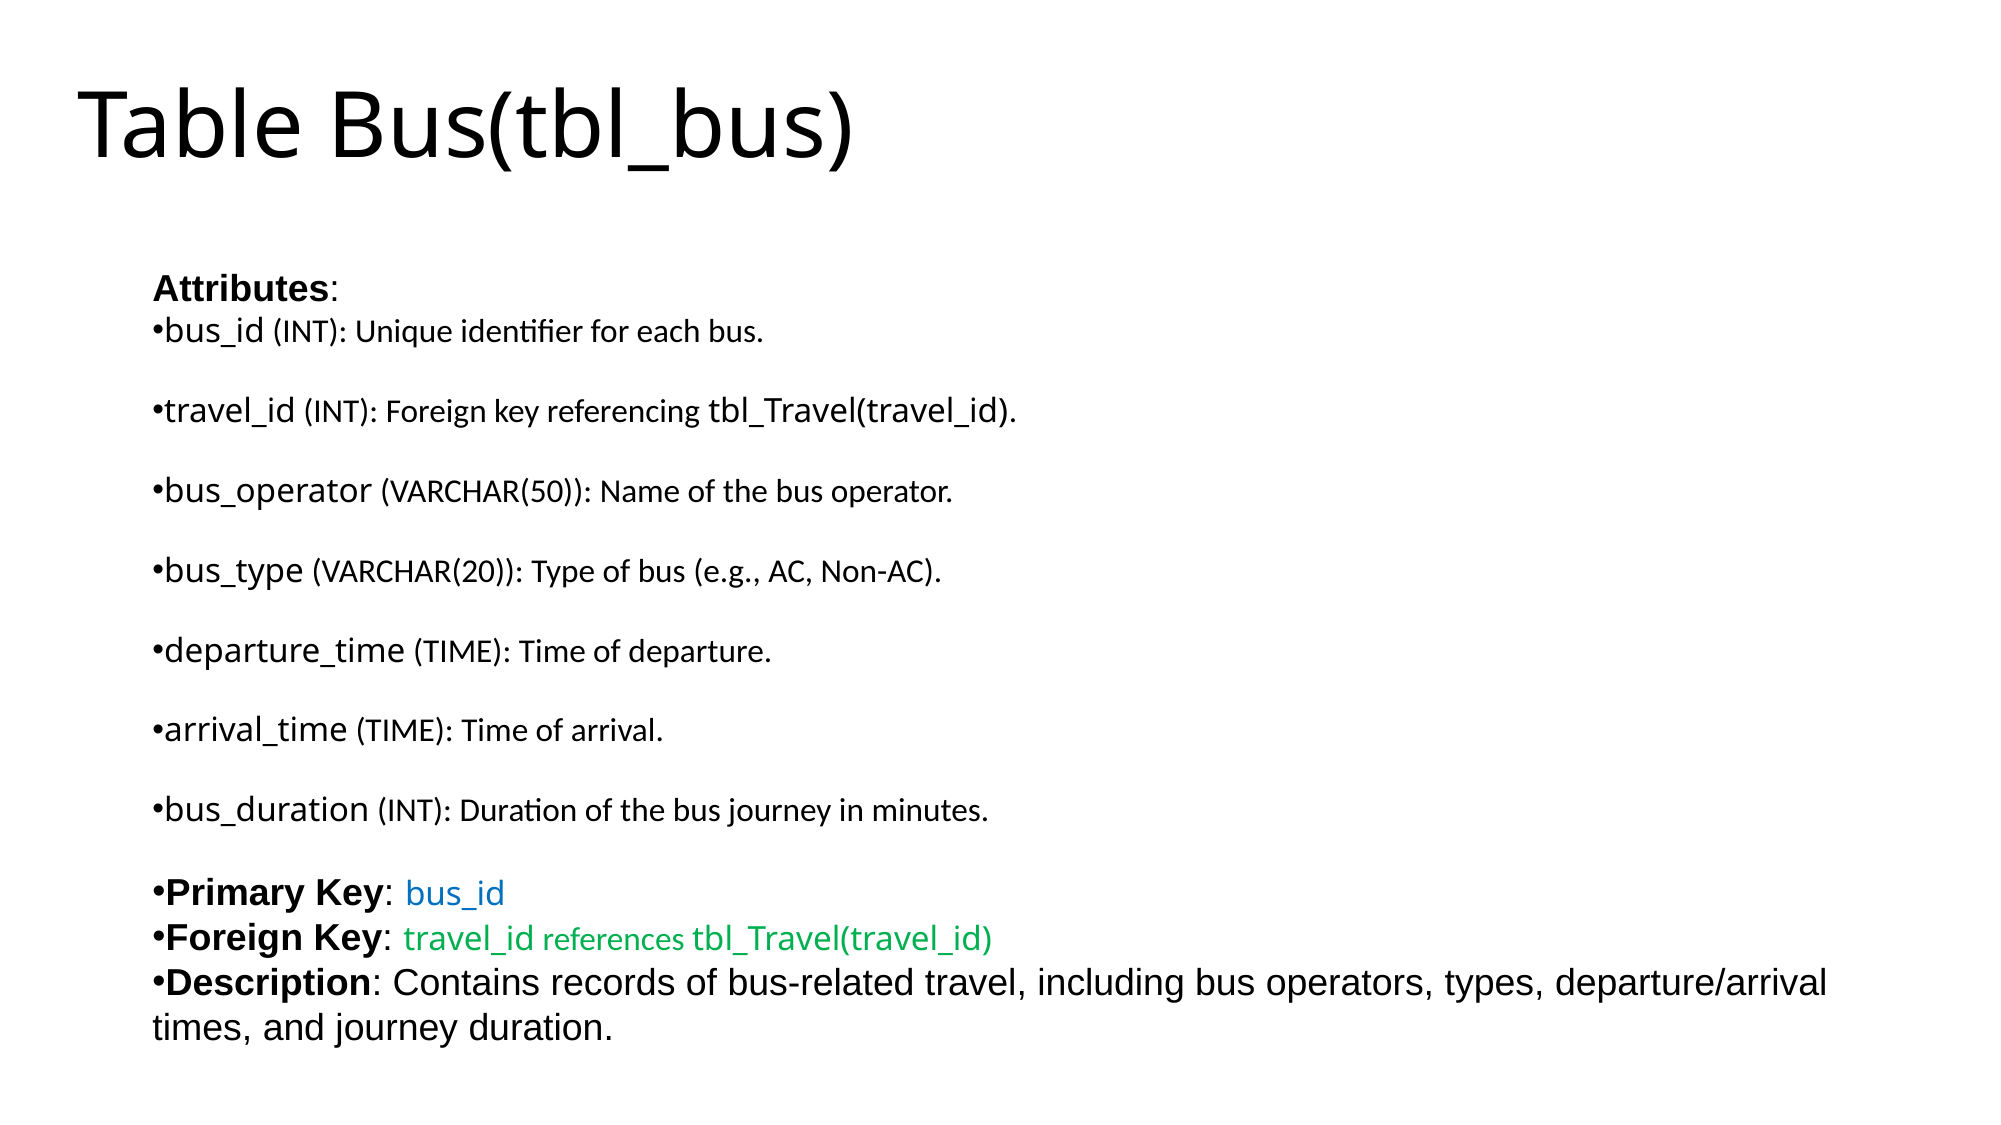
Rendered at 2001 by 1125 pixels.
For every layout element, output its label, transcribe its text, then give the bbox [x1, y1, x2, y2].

list Attributes: bus_id (INT): Unique identifier for each bus. travel_id (INT): Foreign key referencing tbl_Travel(travel_id). bus_operator (VARCHAR(50)): Name of the bus operator. bus_type (VARCHAR(20)): Type of bus (e.g., AC, Non-AC). departure_time (TIME): Time of departure. arrival_time (TIME): Time of arrival. bus_duration (INT): Duration of the bus journey in minutes. Primary Key: bus_id Foreign Key: travel_id references tbl_Travel(travel_id) Description: Contains records of bus-related travel, including bus operators, types, departure/arrival times, and journey duration. [137, 256, 1938, 1056]
title Table Bus(tbl_bus) [62, 59, 1863, 195]
